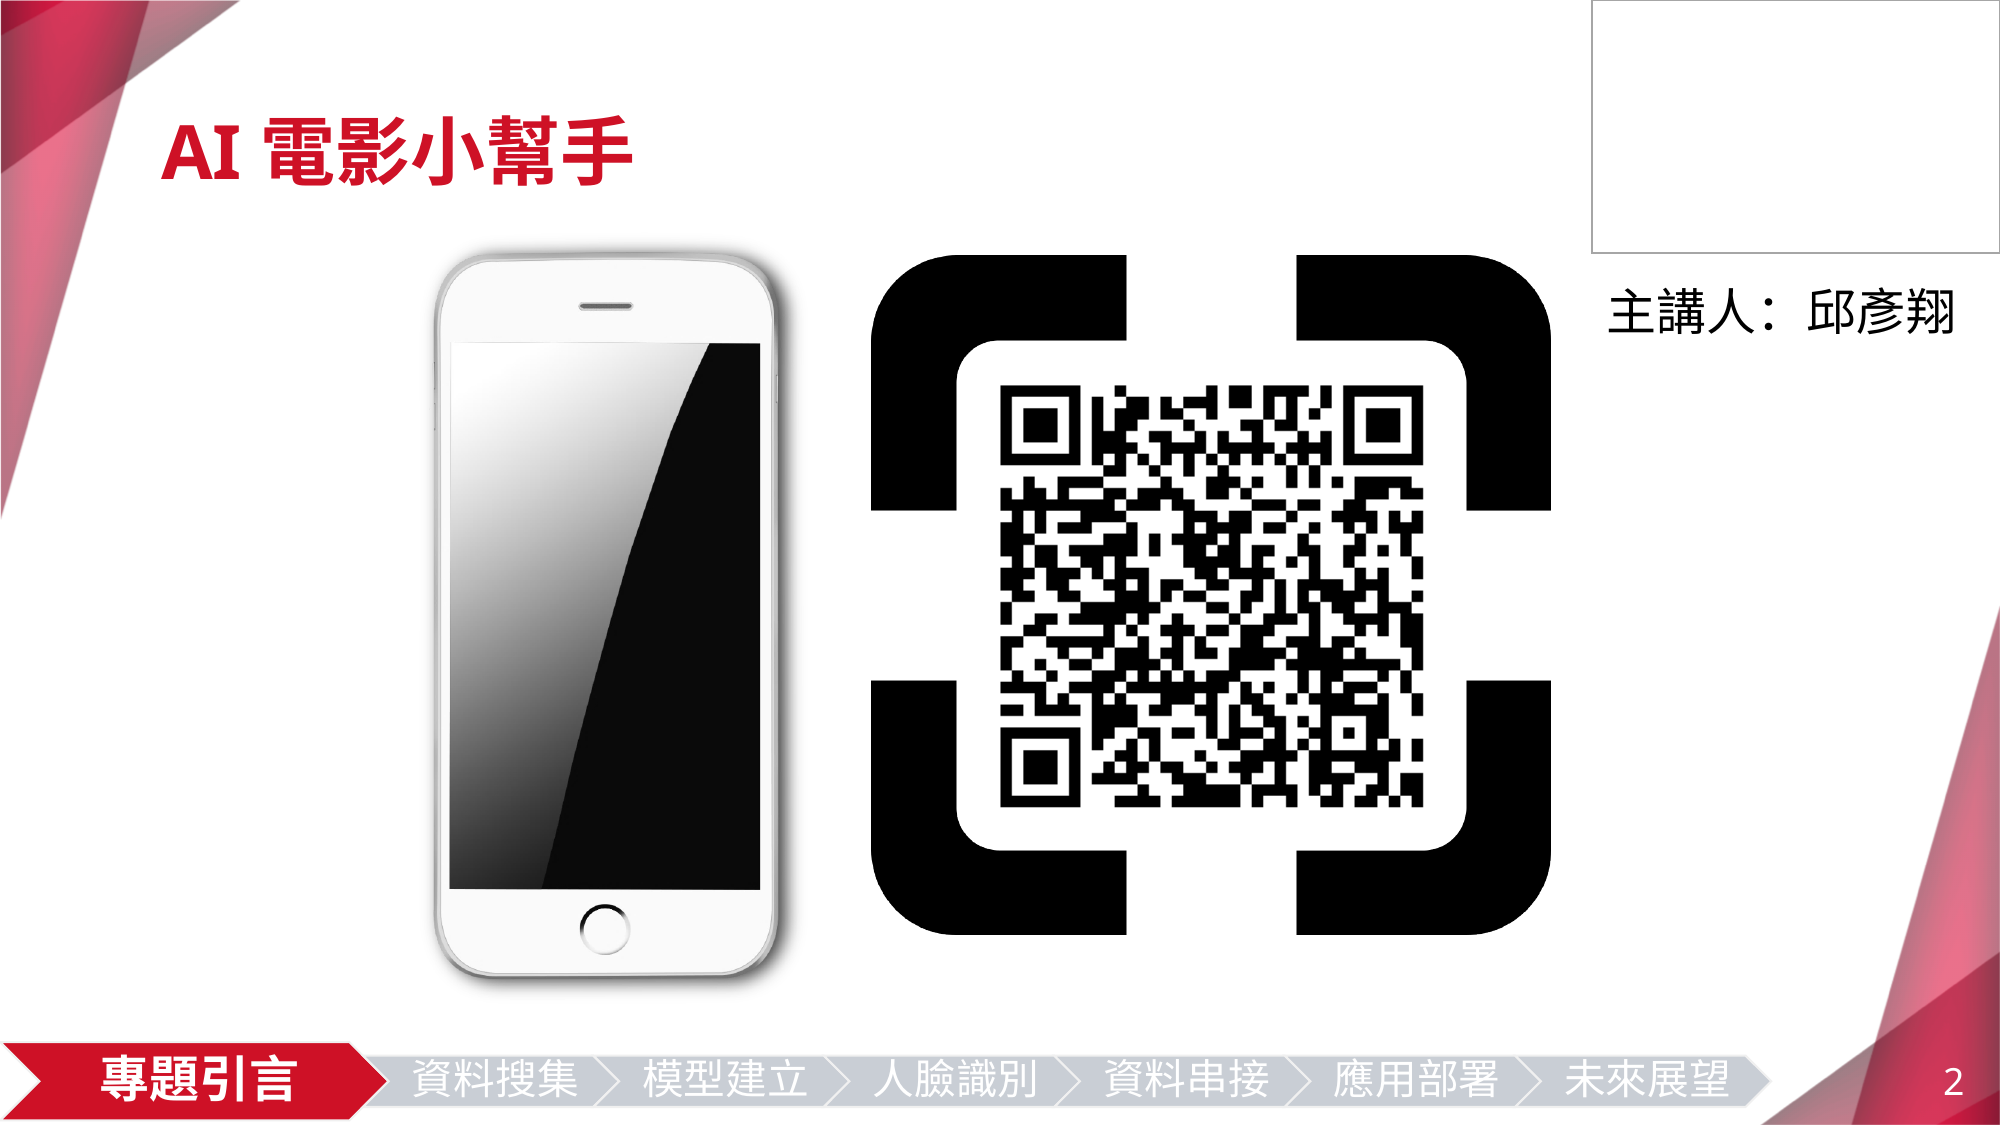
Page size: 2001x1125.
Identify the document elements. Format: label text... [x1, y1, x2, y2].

picture [1, 1, 1551, 1022]
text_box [154, 97, 1231, 295]
text_box 2 [1928, 1050, 1979, 1111]
text_box [1591, 0, 2000, 254]
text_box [0, 1022, 1772, 1125]
picture [1698, 606, 2000, 1124]
text_box 主講人：邱彥翔 [1591, 273, 2000, 348]
